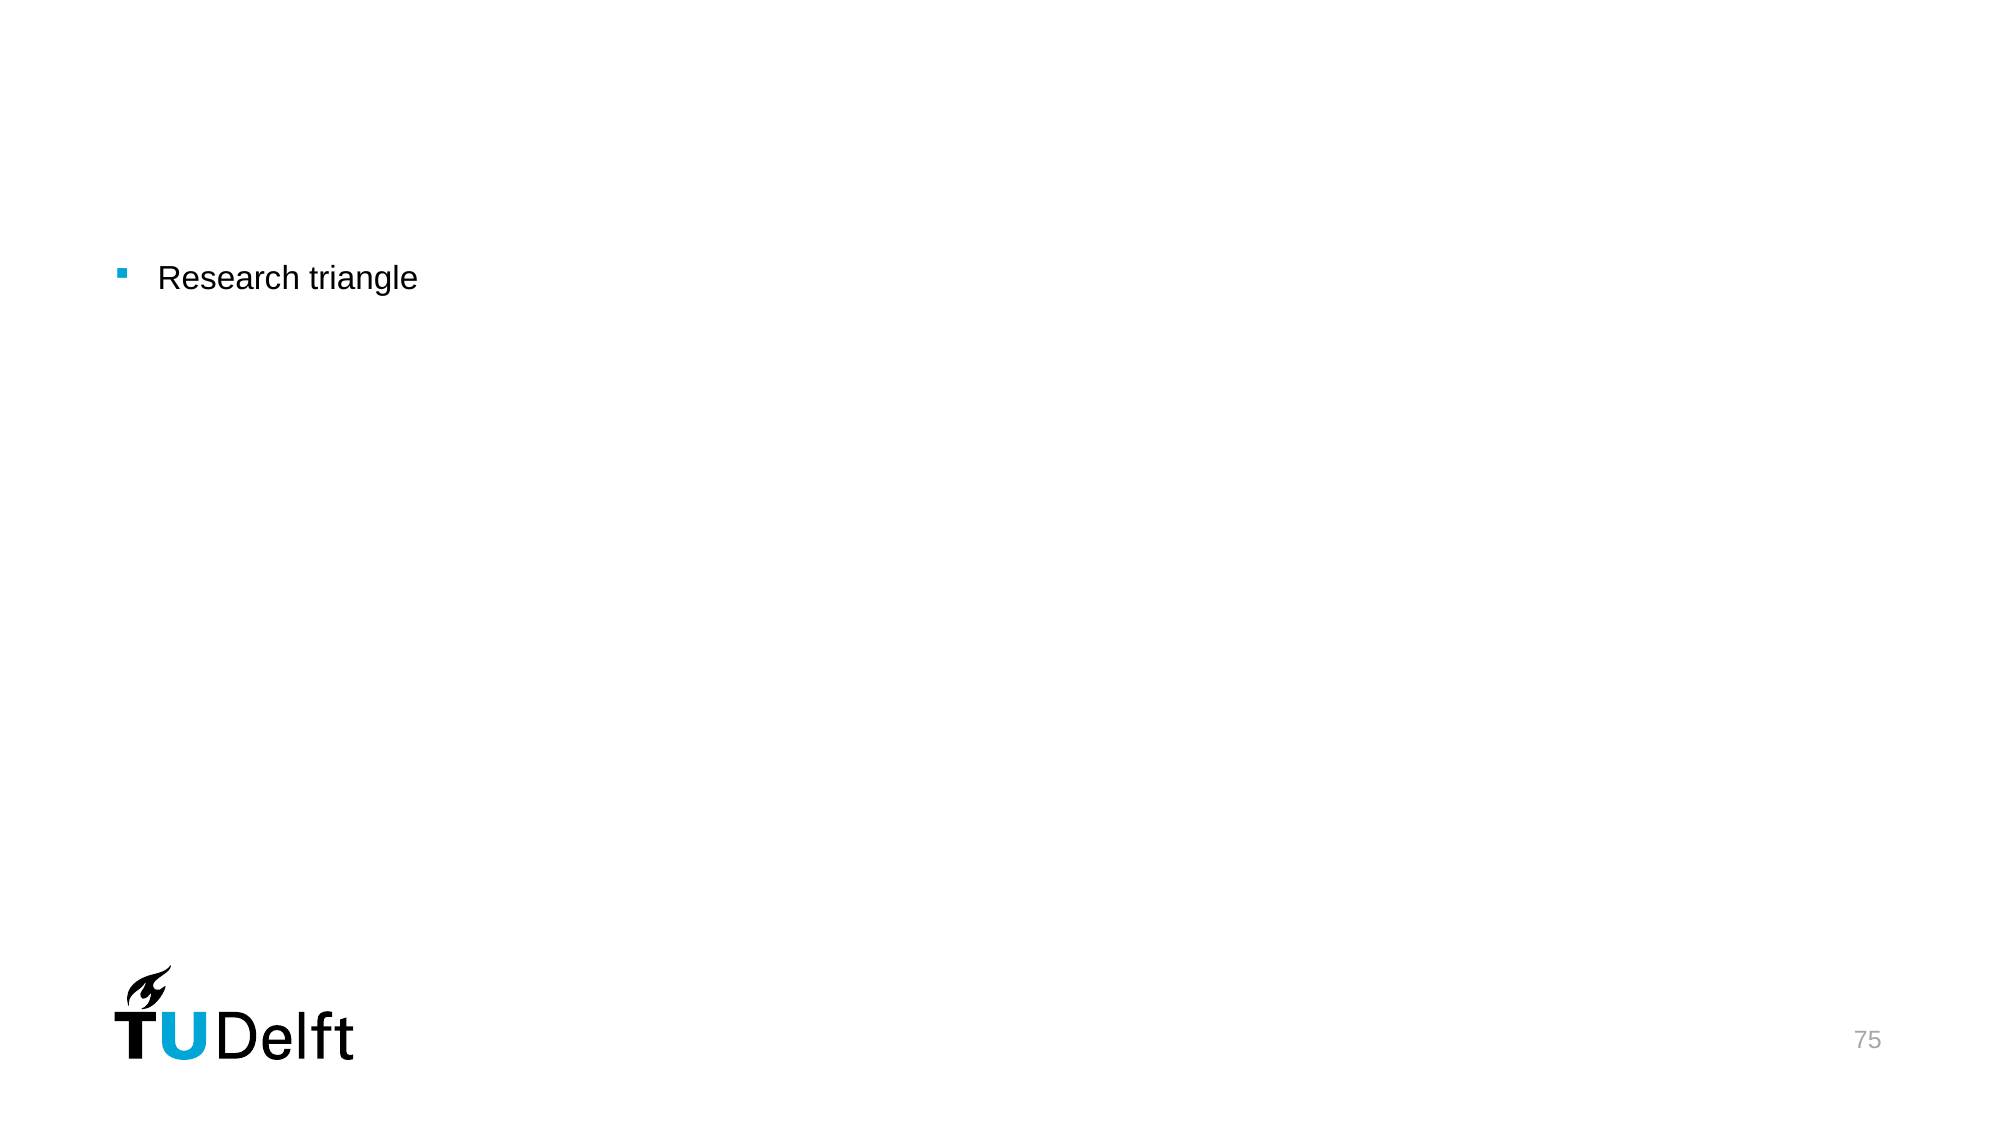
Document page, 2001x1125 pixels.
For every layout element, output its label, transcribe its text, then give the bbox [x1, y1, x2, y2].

list Research triangle [114, 261, 1882, 976]
slide_number 75 [1810, 1008, 1882, 1069]
